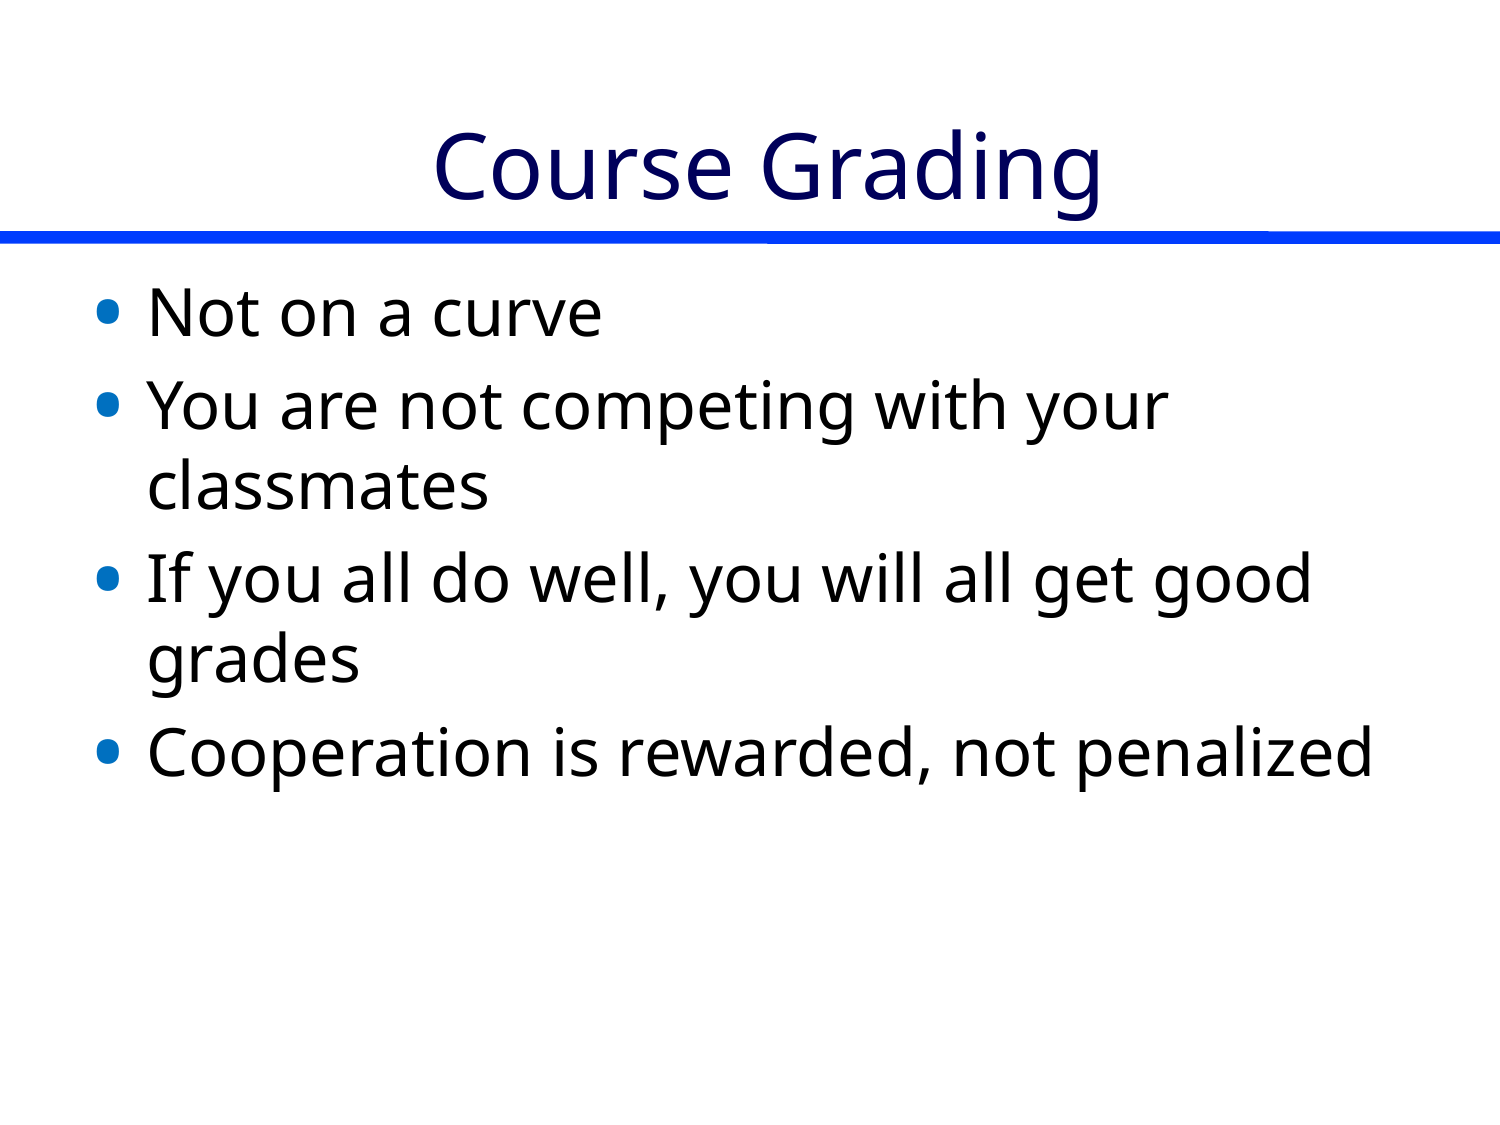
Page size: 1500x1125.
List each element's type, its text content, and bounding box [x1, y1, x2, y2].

list Not on a curve You are not competing with your classmates If you all do well, you will all get good grades Cooperation is rewarded, not penalized [74, 262, 1426, 1006]
title Course Grading [75, 37, 1463, 225]
